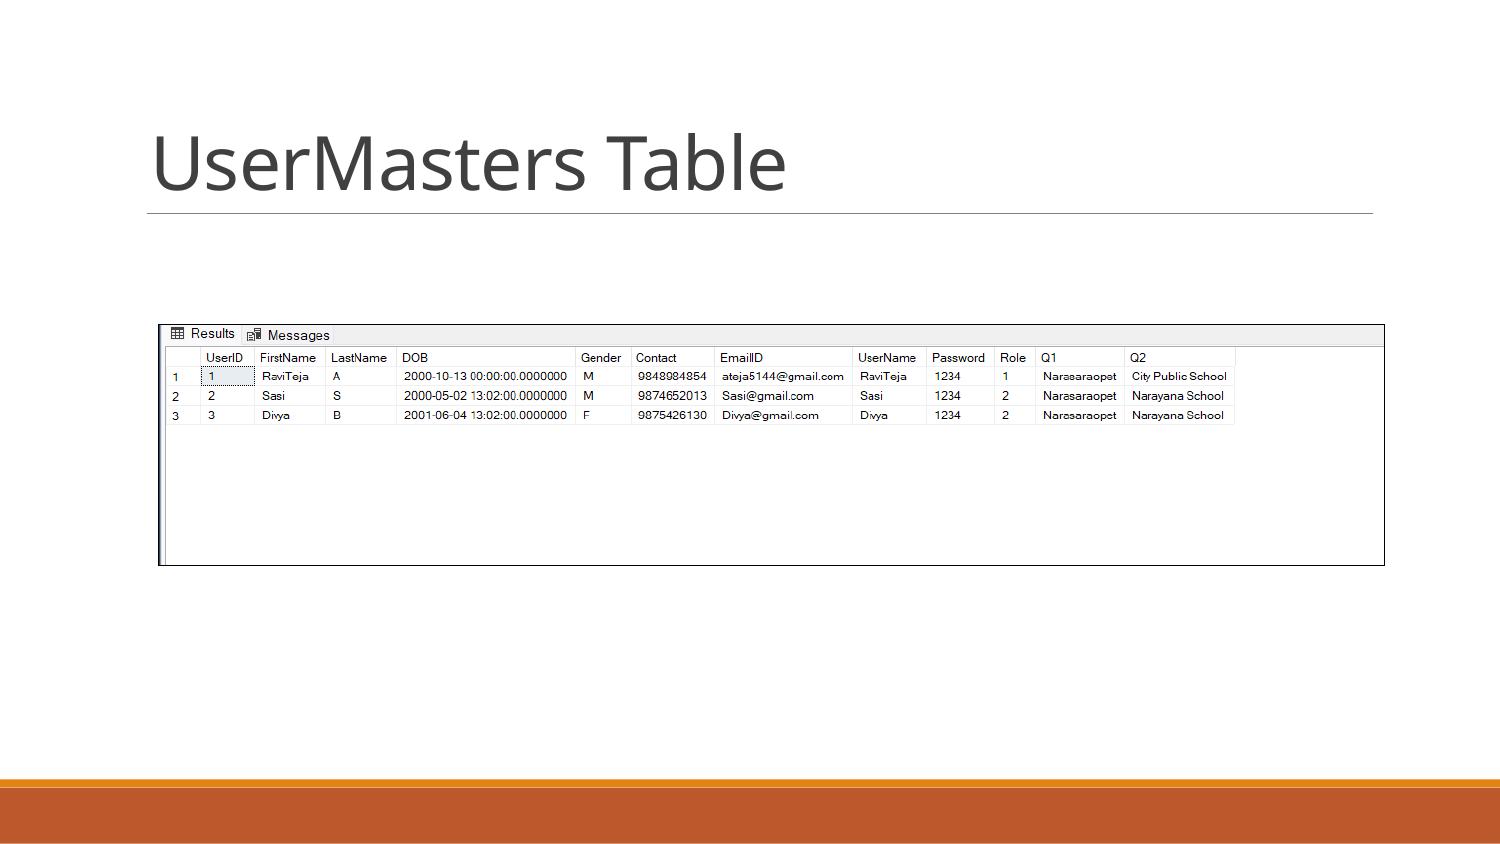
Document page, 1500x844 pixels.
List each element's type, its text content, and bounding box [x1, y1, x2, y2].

title UserMasters Table [135, 35, 1373, 214]
picture [157, 324, 1385, 566]
